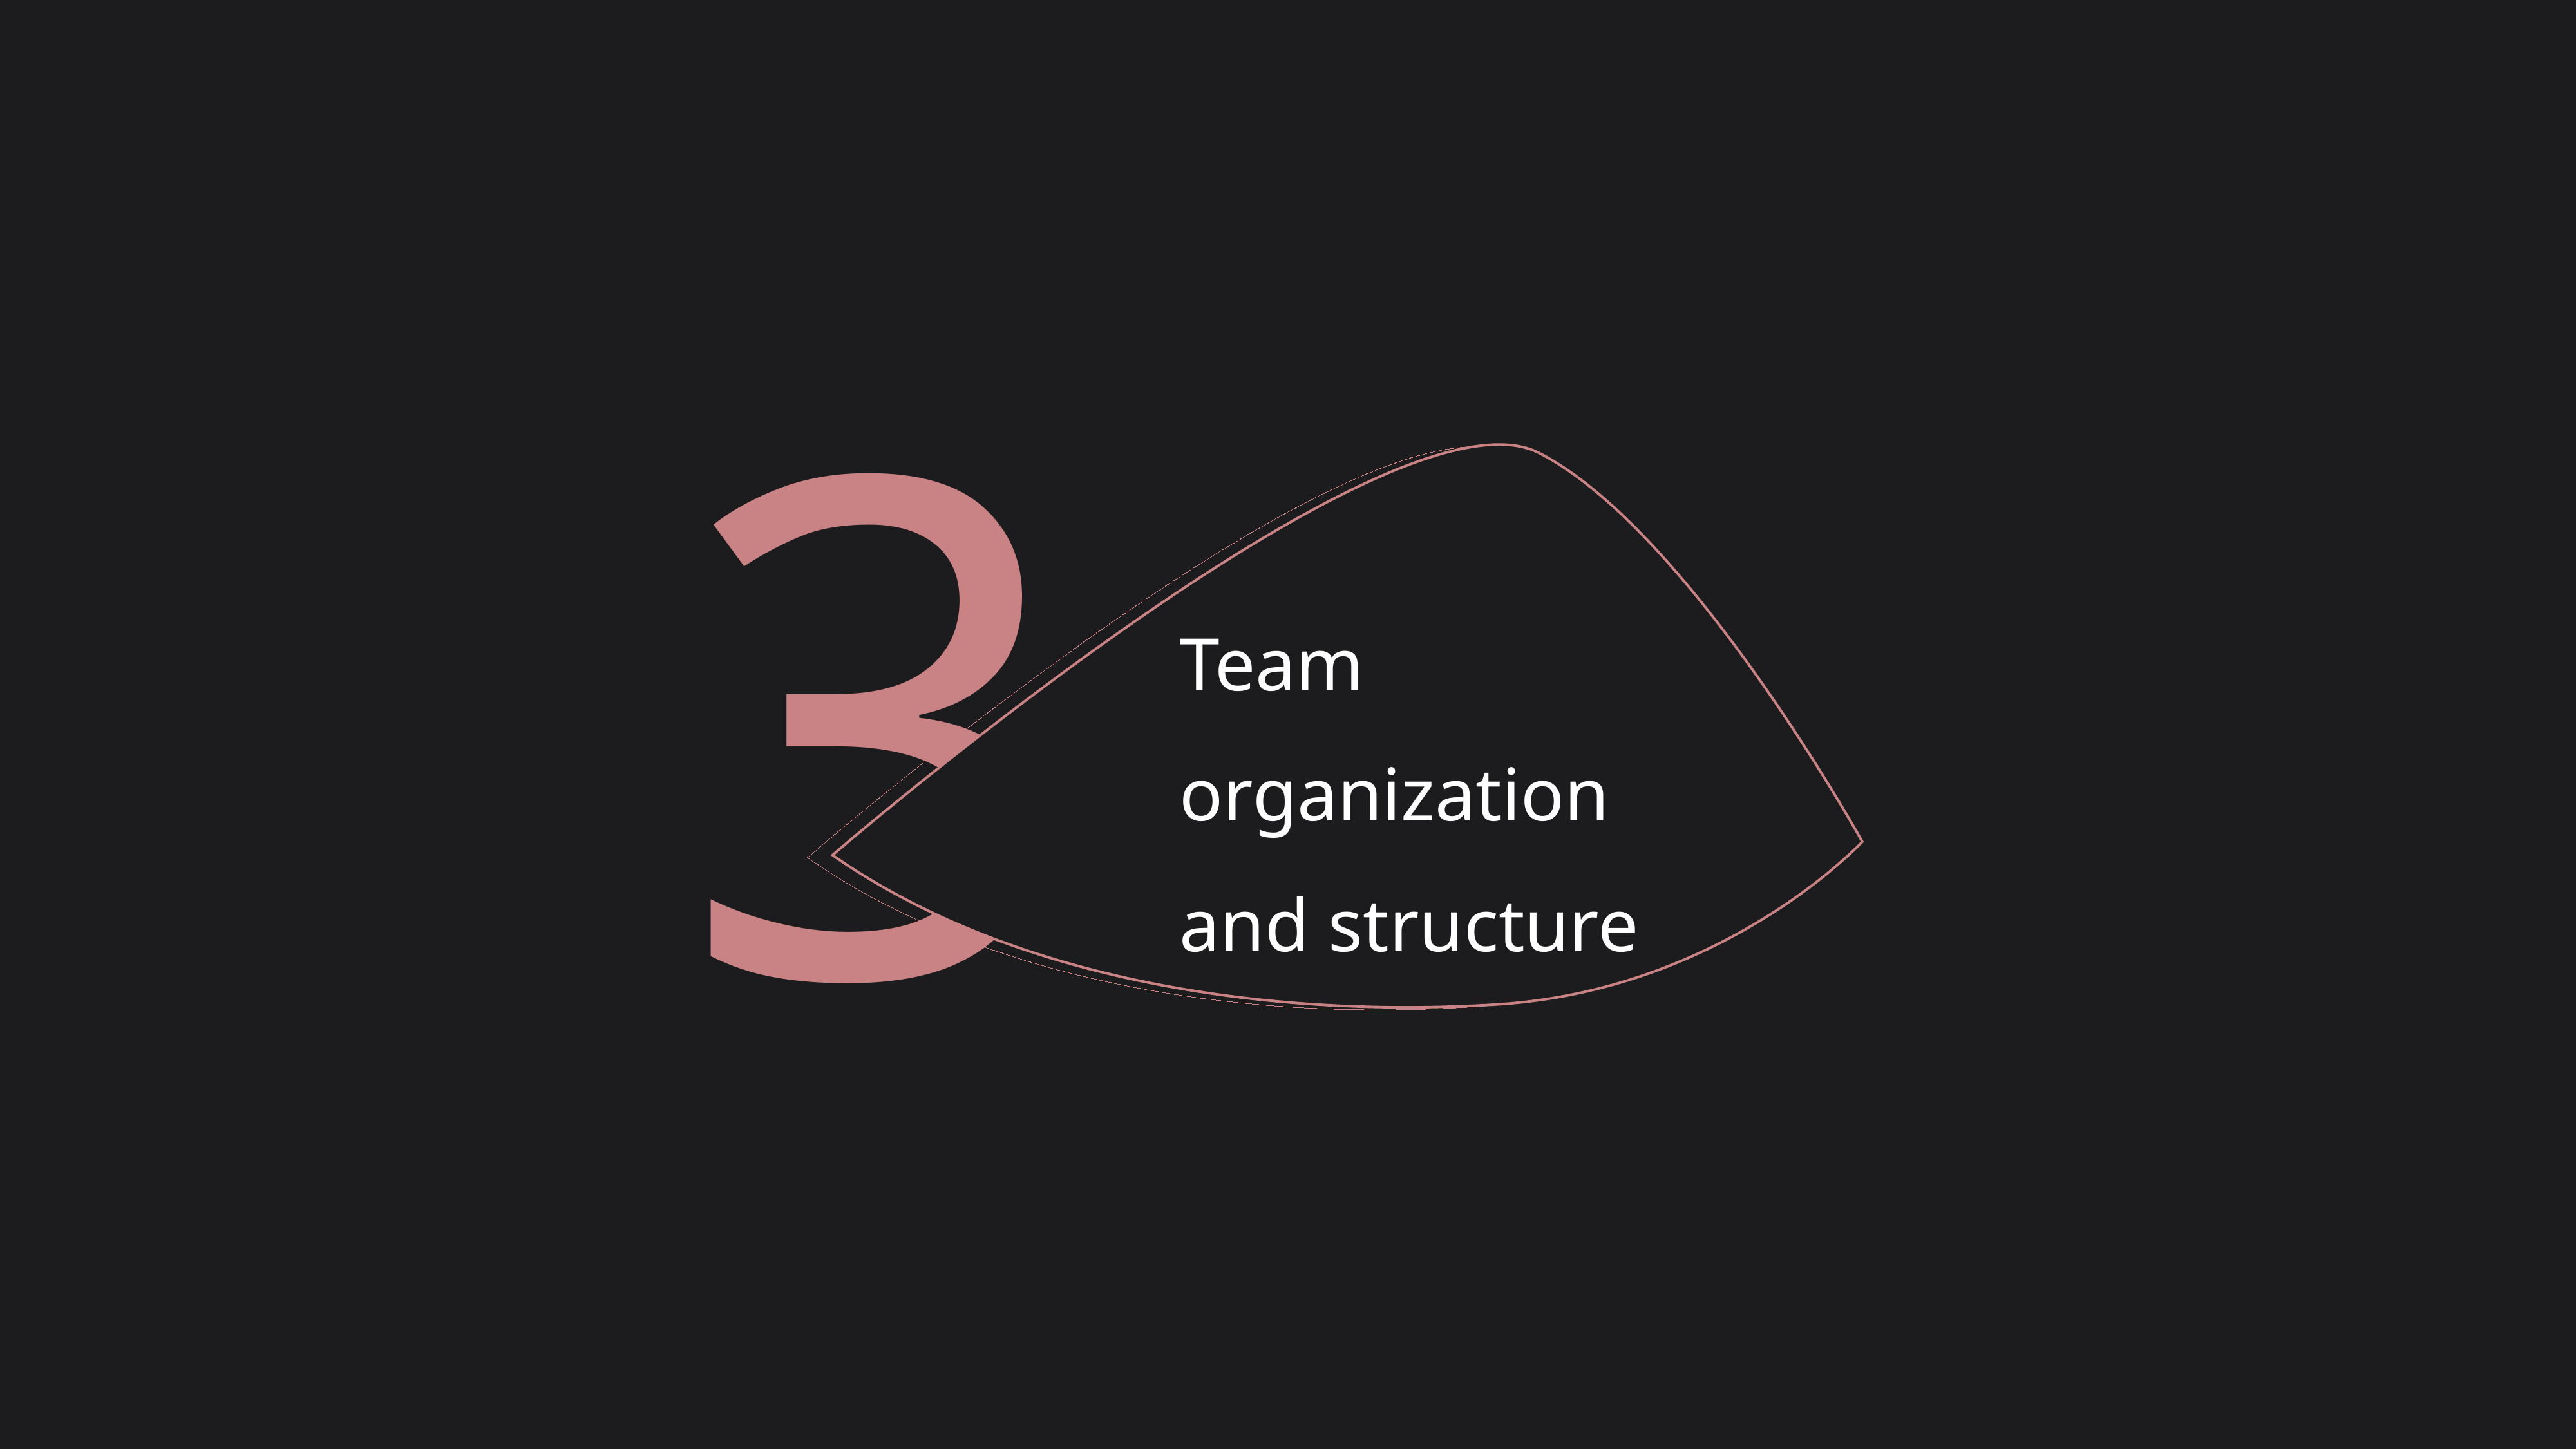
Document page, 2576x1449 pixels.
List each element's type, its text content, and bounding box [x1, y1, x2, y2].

text_box [1014, 947, 1492, 1010]
text_box [1014, 390, 1905, 1002]
text_box [1014, 583, 1170, 709]
text_box [832, 597, 1657, 1008]
text_box [1680, 576, 1862, 961]
text_box 3 [679, 281, 1014, 1115]
text_box [1191, 447, 1468, 569]
text_box Team organization and structure [1170, 569, 1680, 971]
text_box [1213, 444, 1674, 569]
